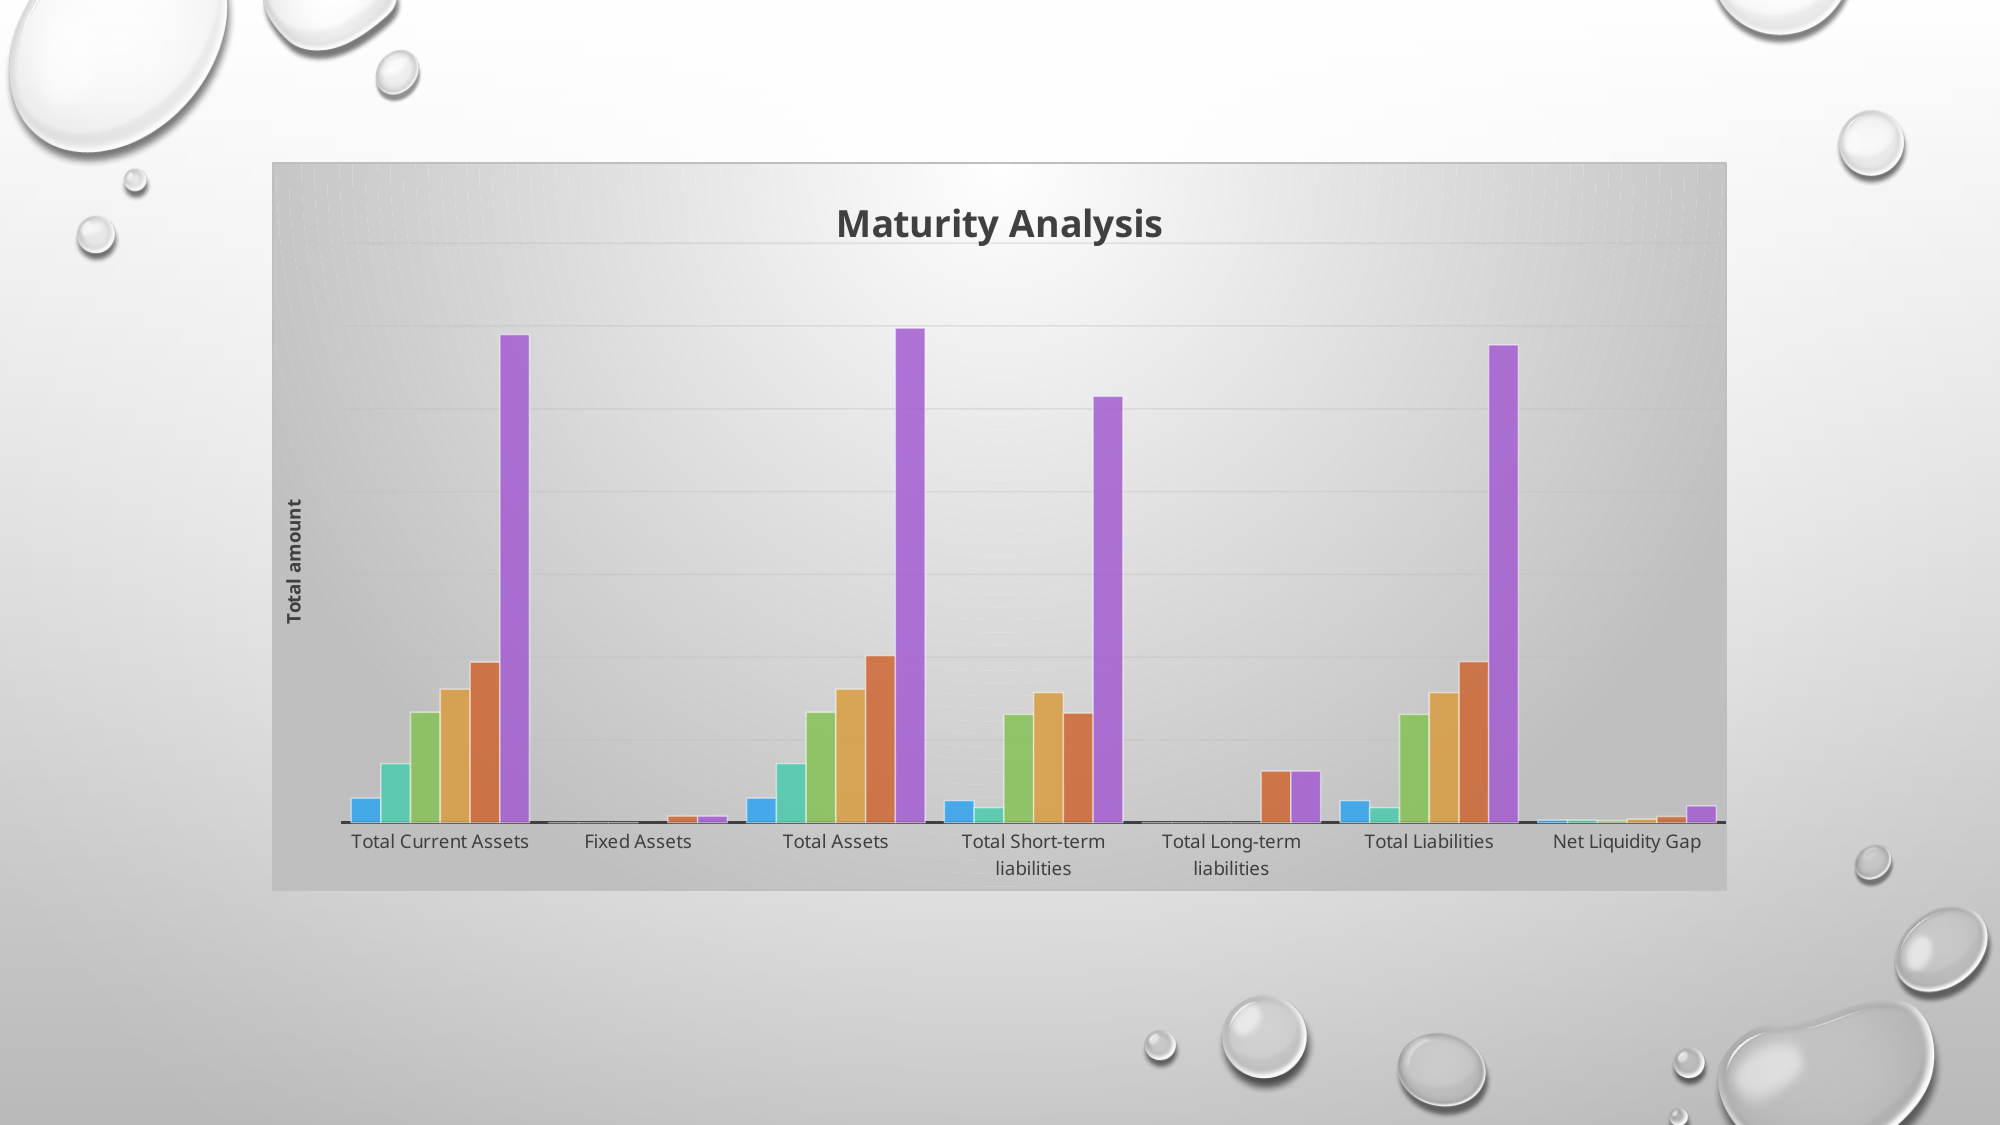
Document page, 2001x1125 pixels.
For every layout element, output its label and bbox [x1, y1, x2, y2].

chart [272, 162, 1728, 891]
picture [0, 0, 2000, 1125]
